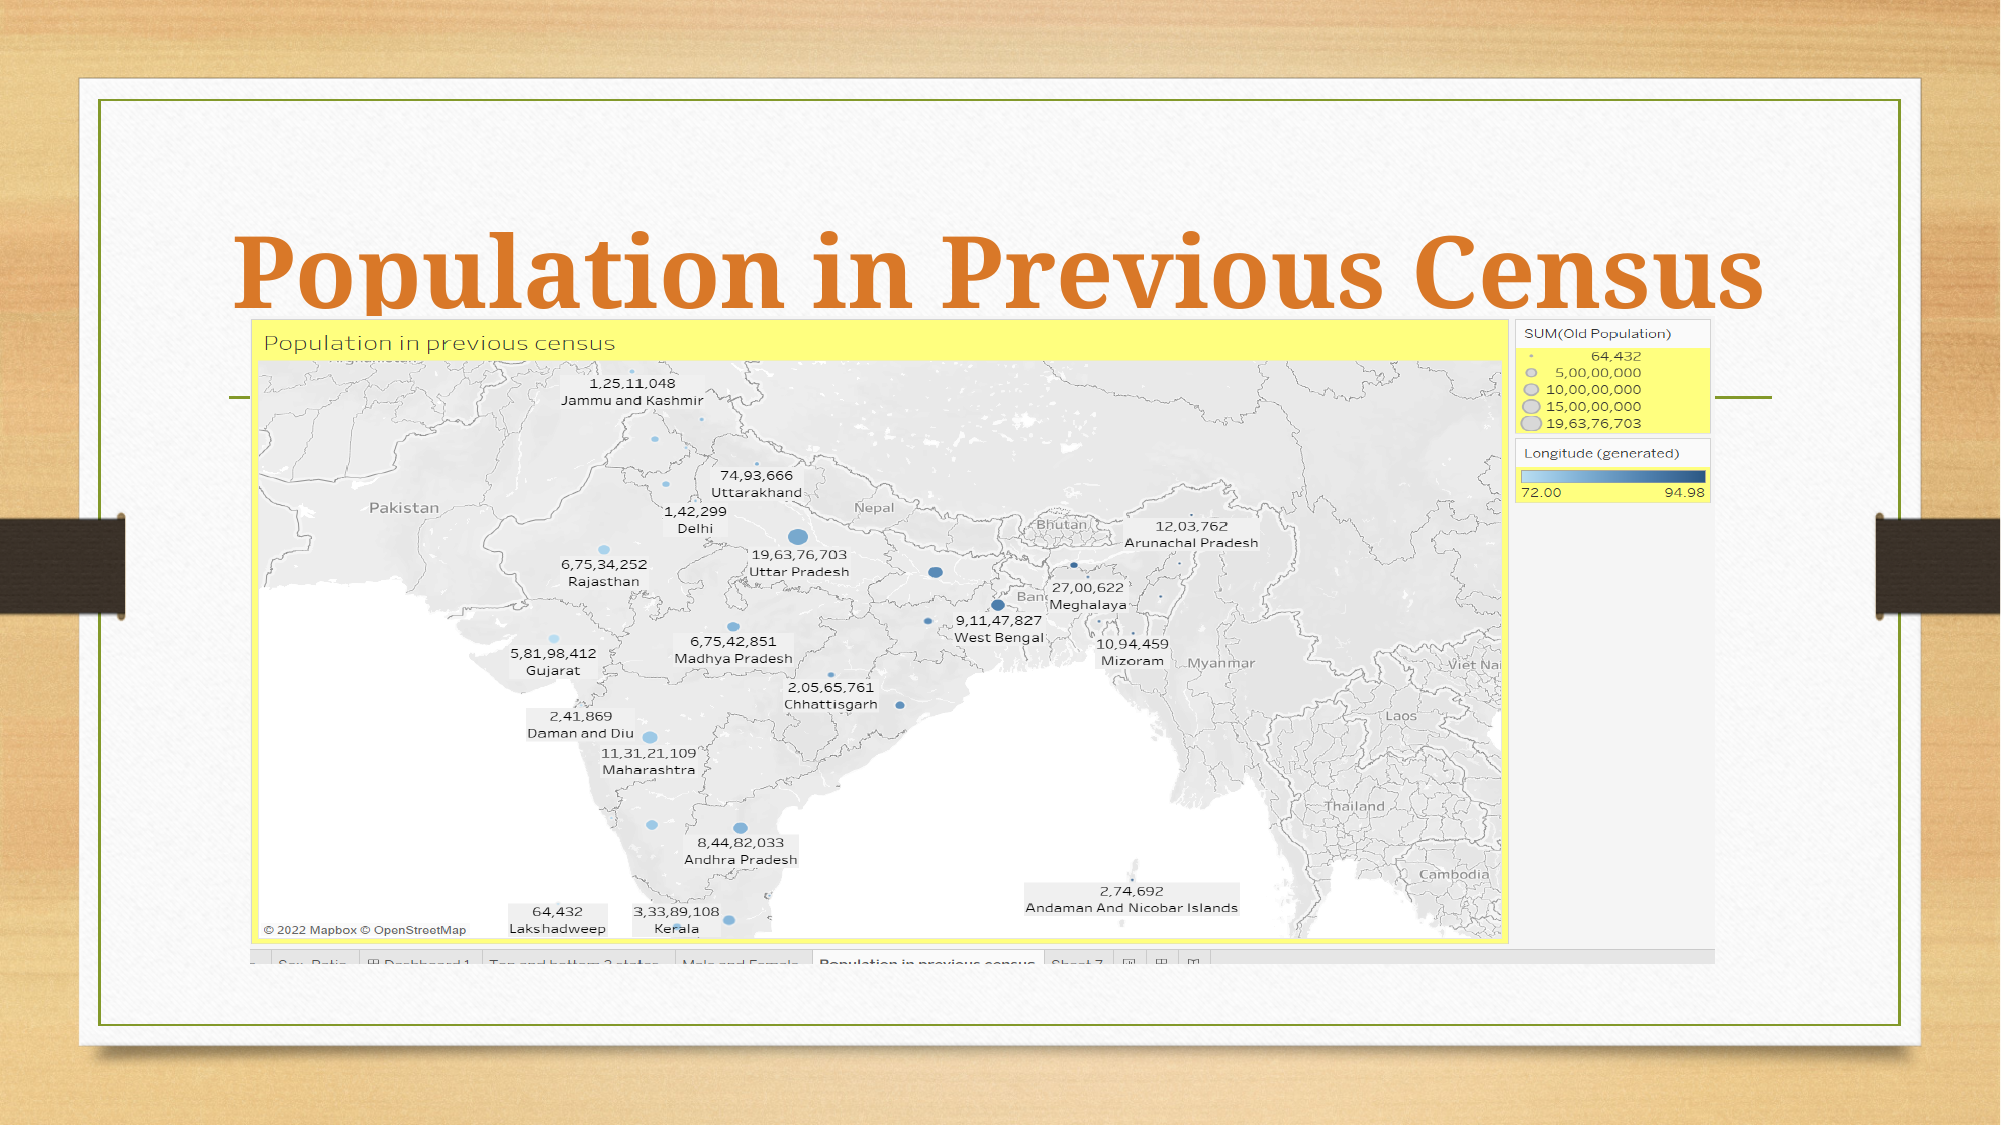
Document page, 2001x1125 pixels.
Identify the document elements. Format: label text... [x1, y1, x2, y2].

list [250, 316, 1715, 965]
title Population in Previous Census [212, 161, 1788, 375]
picture [0, 0, 2001, 1125]
